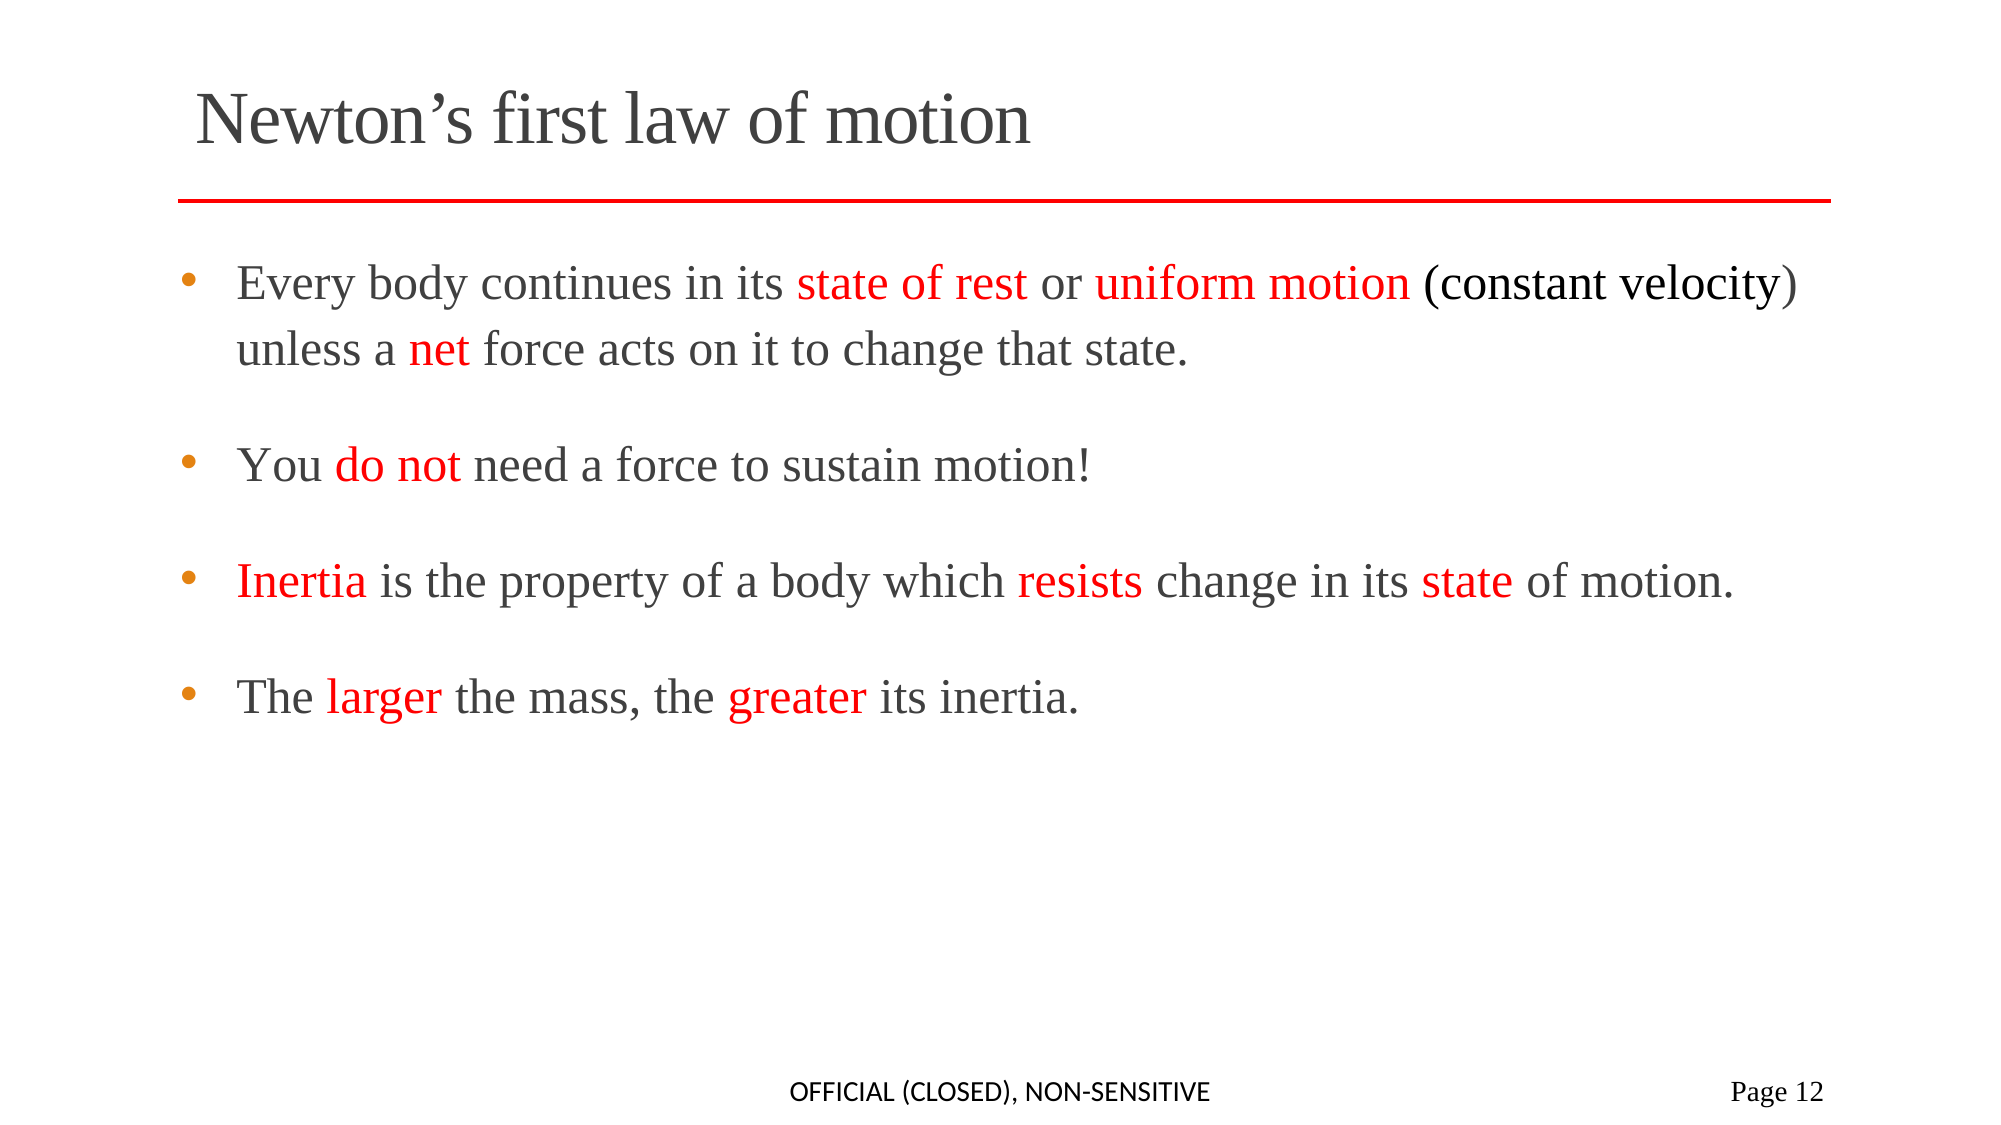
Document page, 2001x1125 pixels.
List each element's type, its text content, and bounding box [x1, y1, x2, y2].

title Newton’s first law of motion [180, 47, 1830, 195]
list Every body continues in its state of rest or uniform motion (constant velocity) unless a net force acts on it to change that state. You do not need a force to sustain motion! Inertia is the property of a body which resists change in its state of motion. The larger the mass, the greater its inertia. [180, 236, 1834, 1004]
slide_number Page 12 [1624, 1059, 1840, 1120]
footer Official (Closed), Non-sensitive [604, 1059, 1396, 1120]
